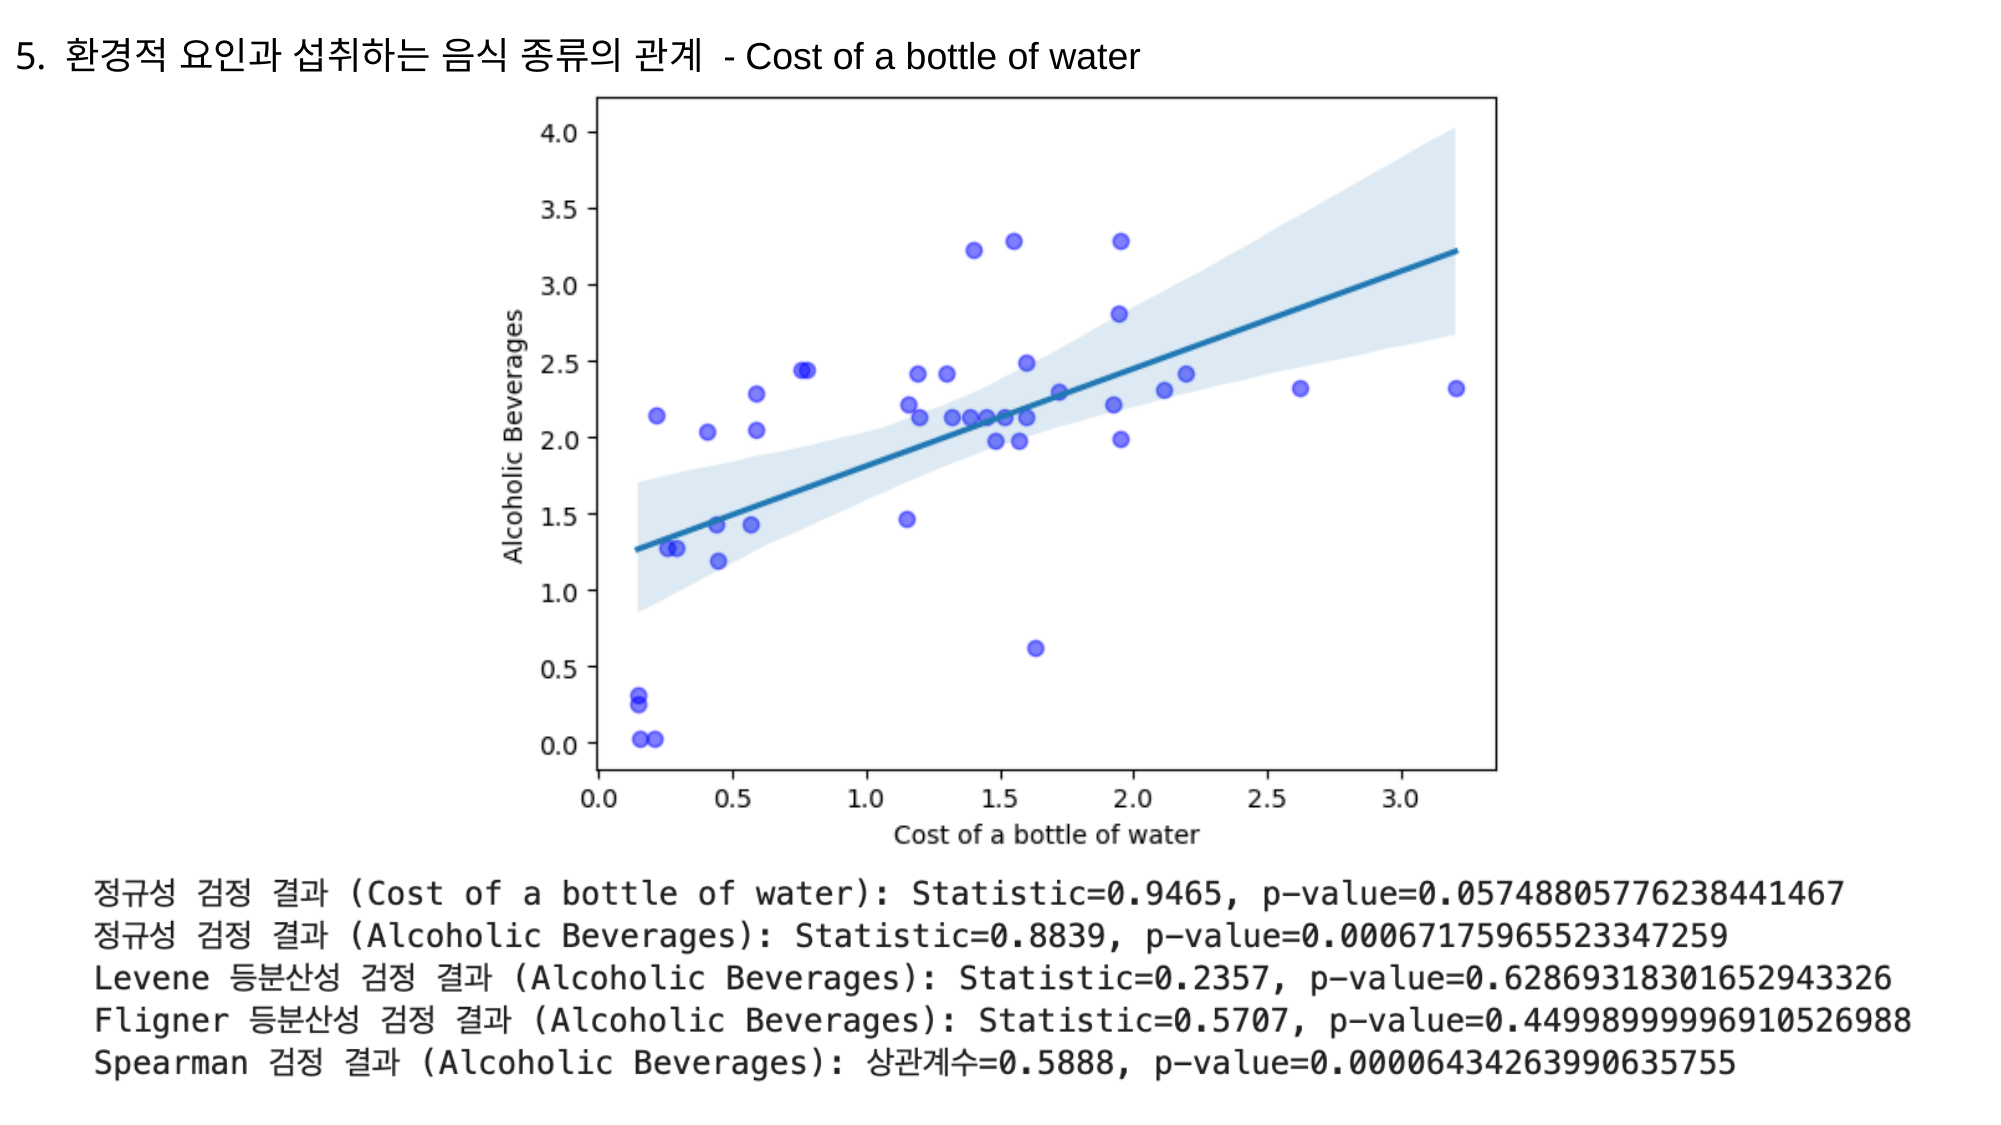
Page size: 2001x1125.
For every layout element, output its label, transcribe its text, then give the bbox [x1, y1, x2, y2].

text_box 5. 환경적 요인과 섭취하는 음식 종류의 관계 - Cost of a bottle of water [0, 0, 1536, 116]
picture [84, 81, 1916, 1095]
